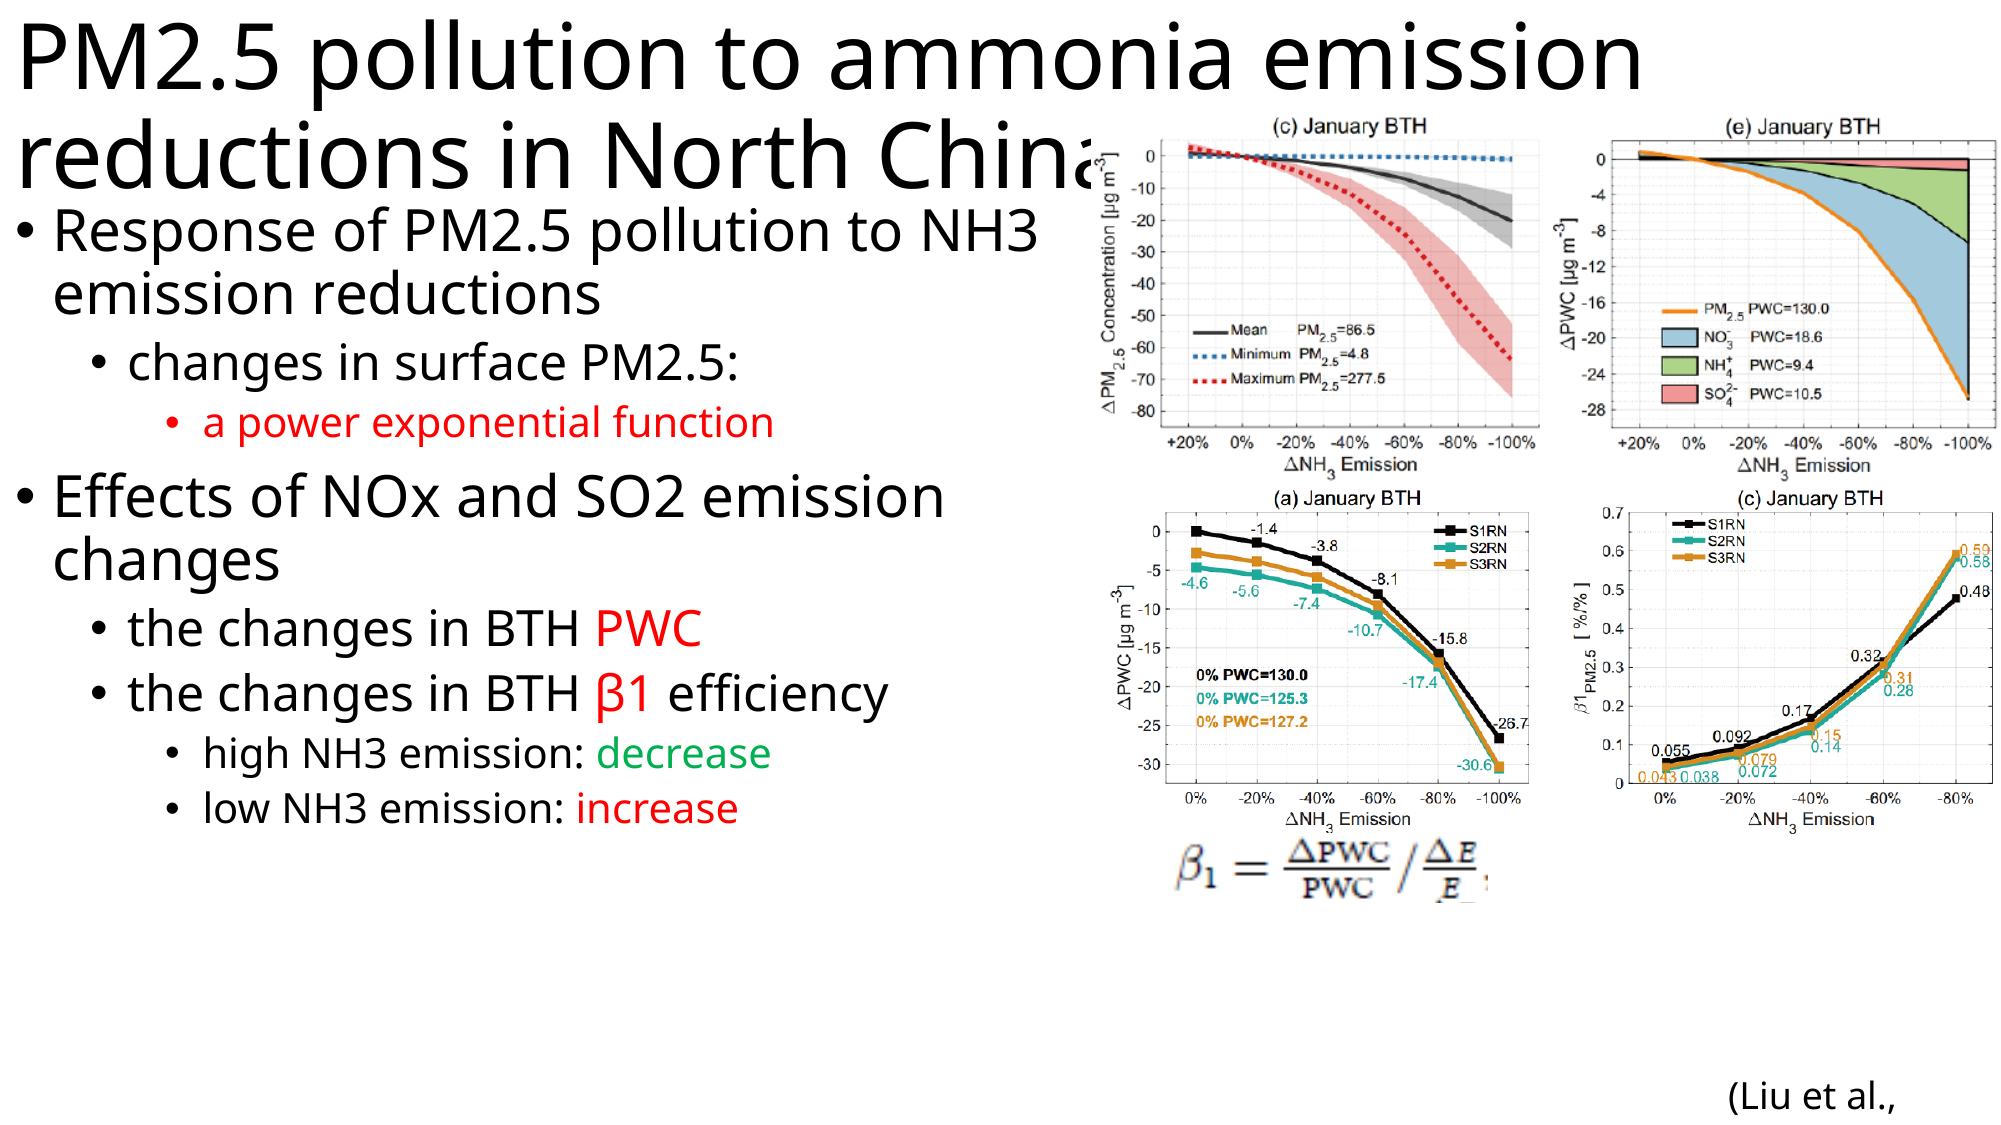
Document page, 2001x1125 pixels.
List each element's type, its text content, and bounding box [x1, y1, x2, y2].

title PM2.5 pollution to ammonia emission reductions in North China [0, 0, 2000, 193]
picture [1091, 109, 2000, 903]
text_box (Liu et al., 2021) [1713, 1064, 2000, 1125]
list Response of PM2.5 pollution to NH3 emission reductions changes in surface PM2.5: a power exponential function Effects of NOx and SO2 emission changes the changes in BTH PWC the changes in BTH β1 efficiency high NH3 emission: decrease low NH3 emission: increase [0, 193, 1164, 1125]
